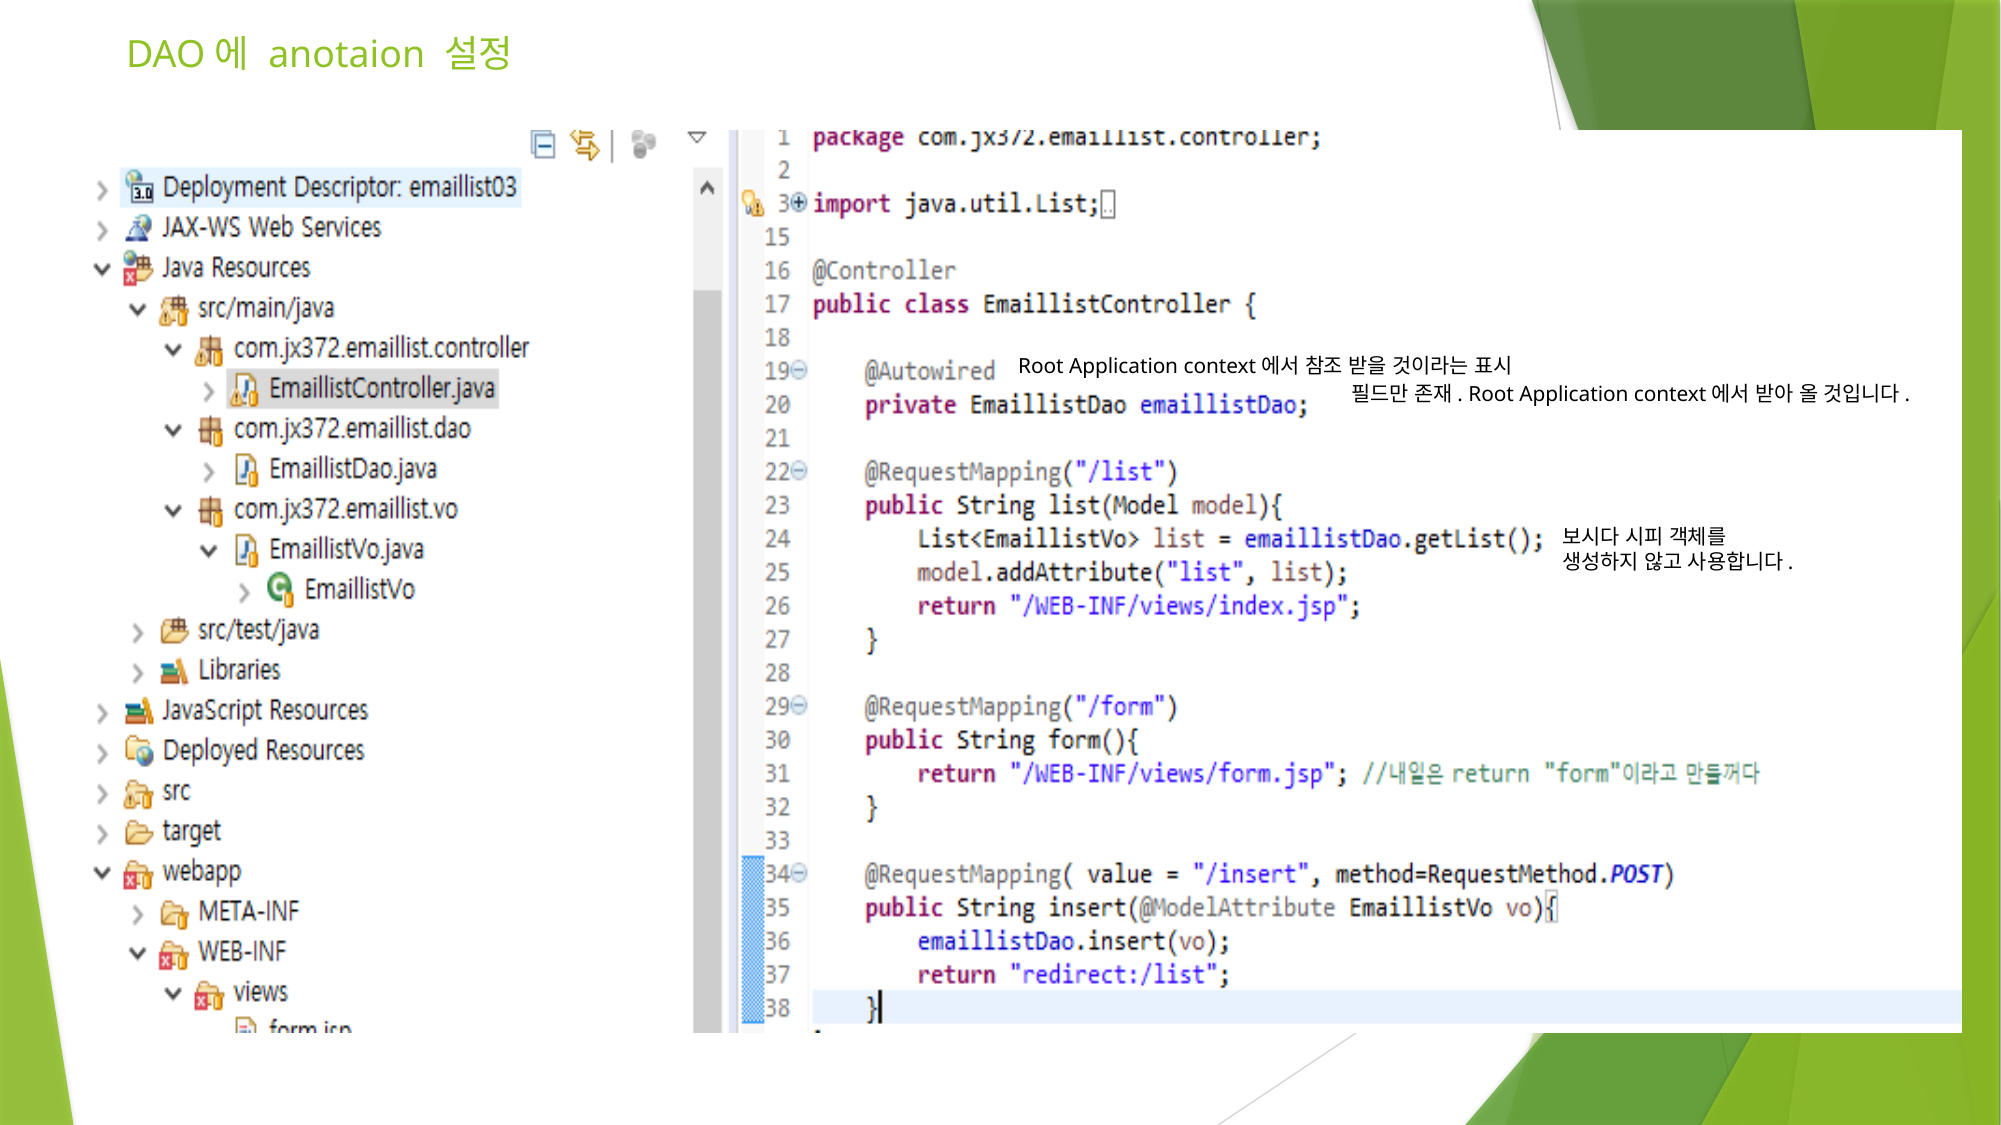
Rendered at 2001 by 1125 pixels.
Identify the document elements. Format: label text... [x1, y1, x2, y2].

picture [67, 130, 1963, 1034]
title DAO에 anotaion 설정 [111, 22, 1522, 129]
